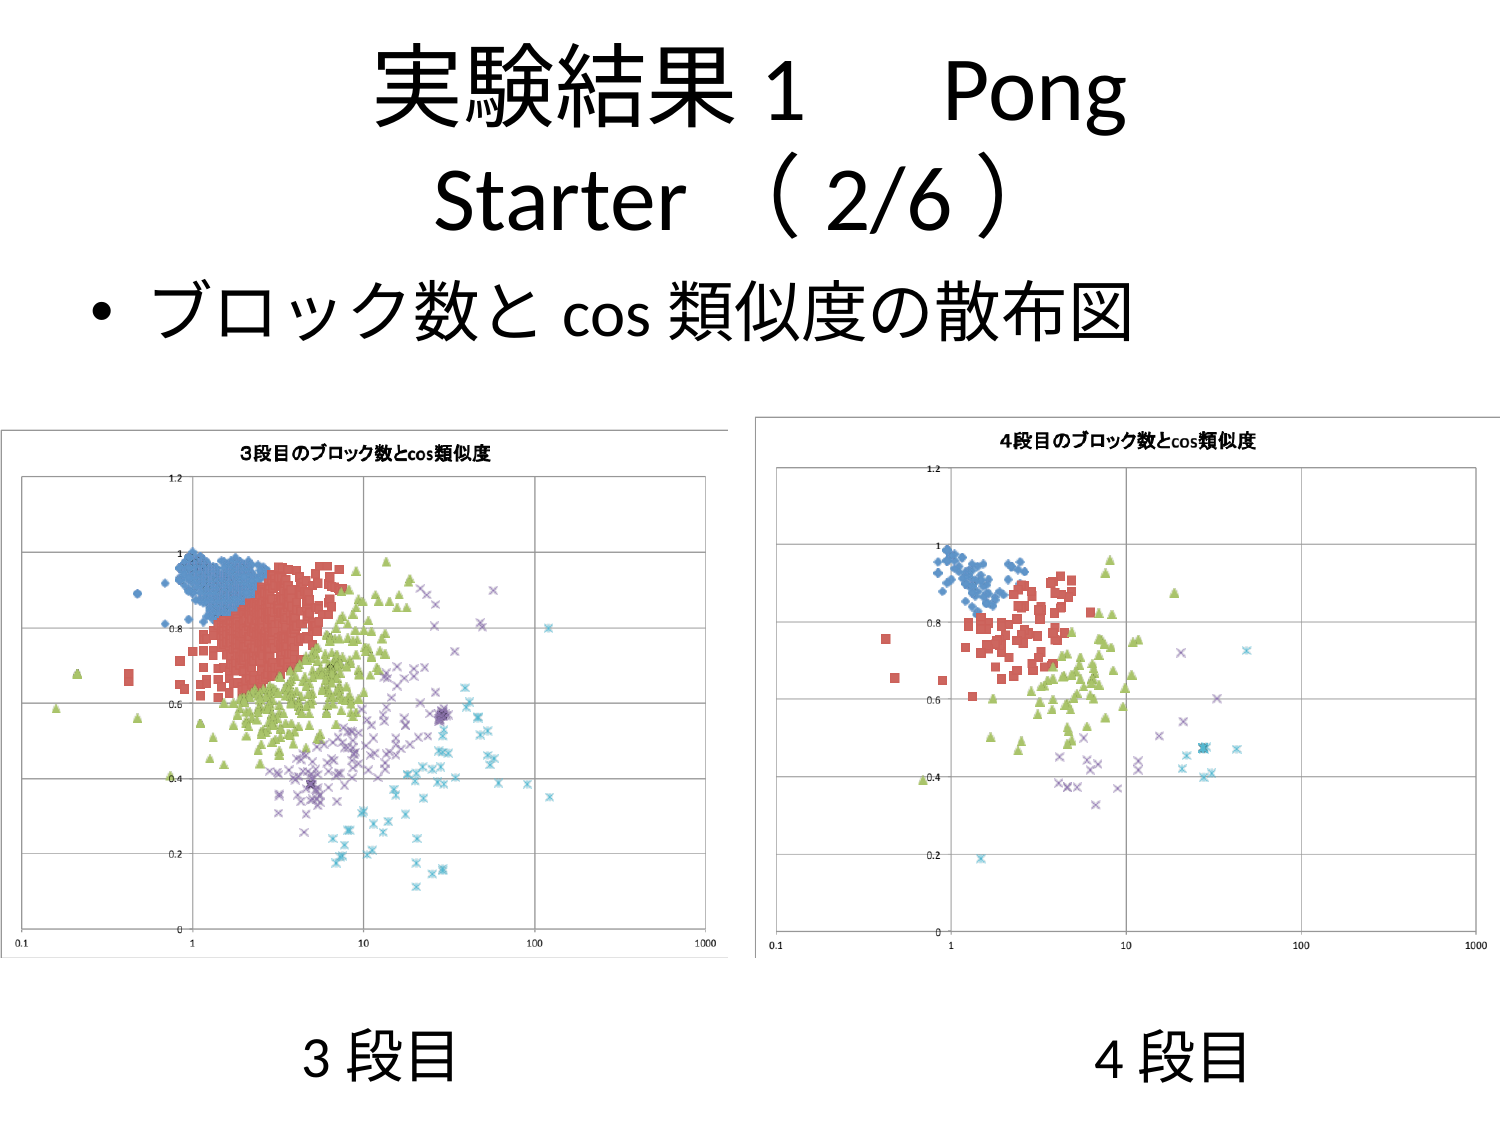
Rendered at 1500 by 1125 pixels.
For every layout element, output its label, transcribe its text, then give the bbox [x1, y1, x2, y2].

picture [0, 428, 729, 959]
title 実験結果1 Pong Starter（2/6） [75, 45, 1425, 233]
text_box 4段目 [1079, 1012, 1269, 1098]
text_box 3段目 [286, 1012, 477, 1097]
picture [754, 416, 1500, 959]
list ブロック数とcos類似度の散布図 [75, 262, 1425, 1005]
